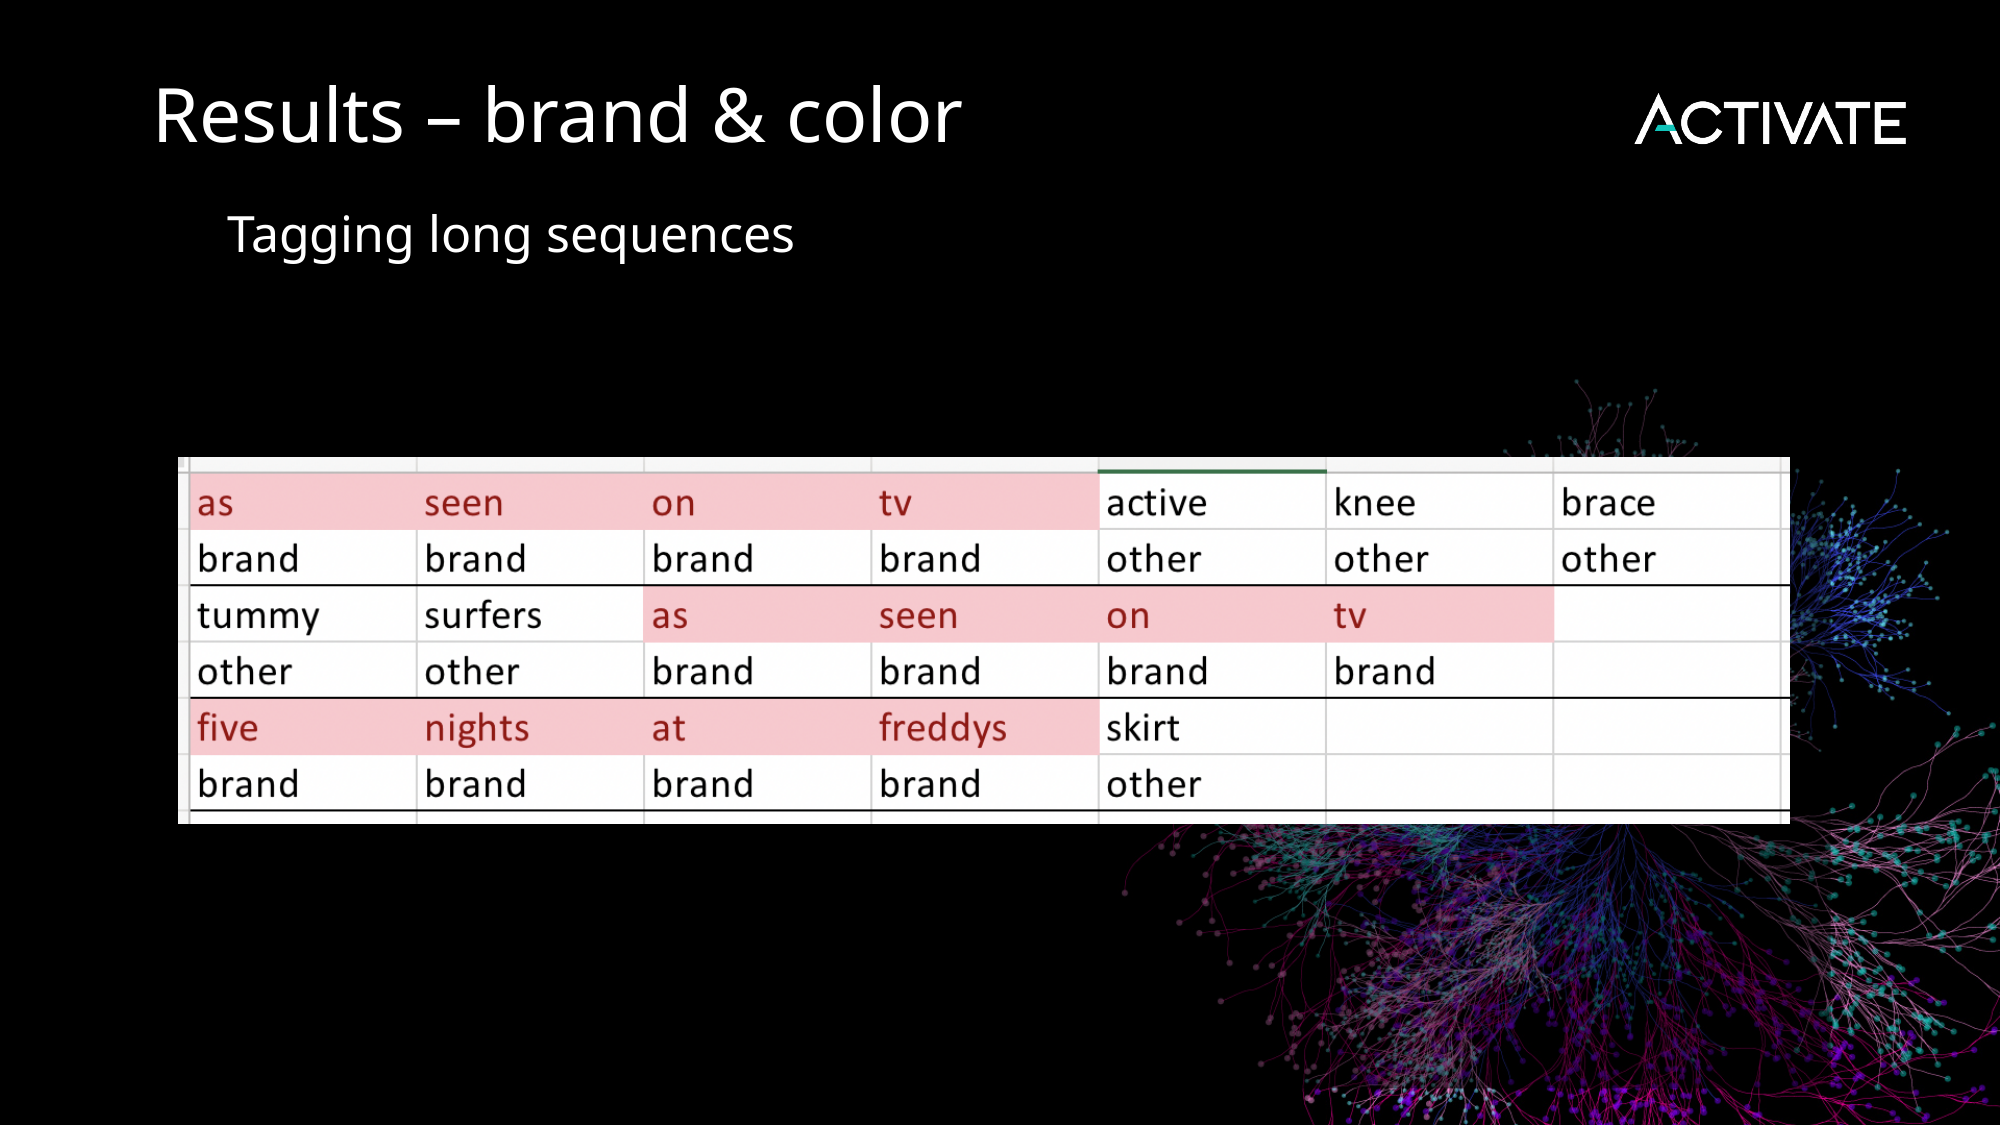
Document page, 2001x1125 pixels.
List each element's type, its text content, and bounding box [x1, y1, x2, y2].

list Tagging long sequences [137, 202, 1831, 1089]
picture [0, 0, 2000, 1125]
title Results – brand & color [137, 33, 1514, 202]
